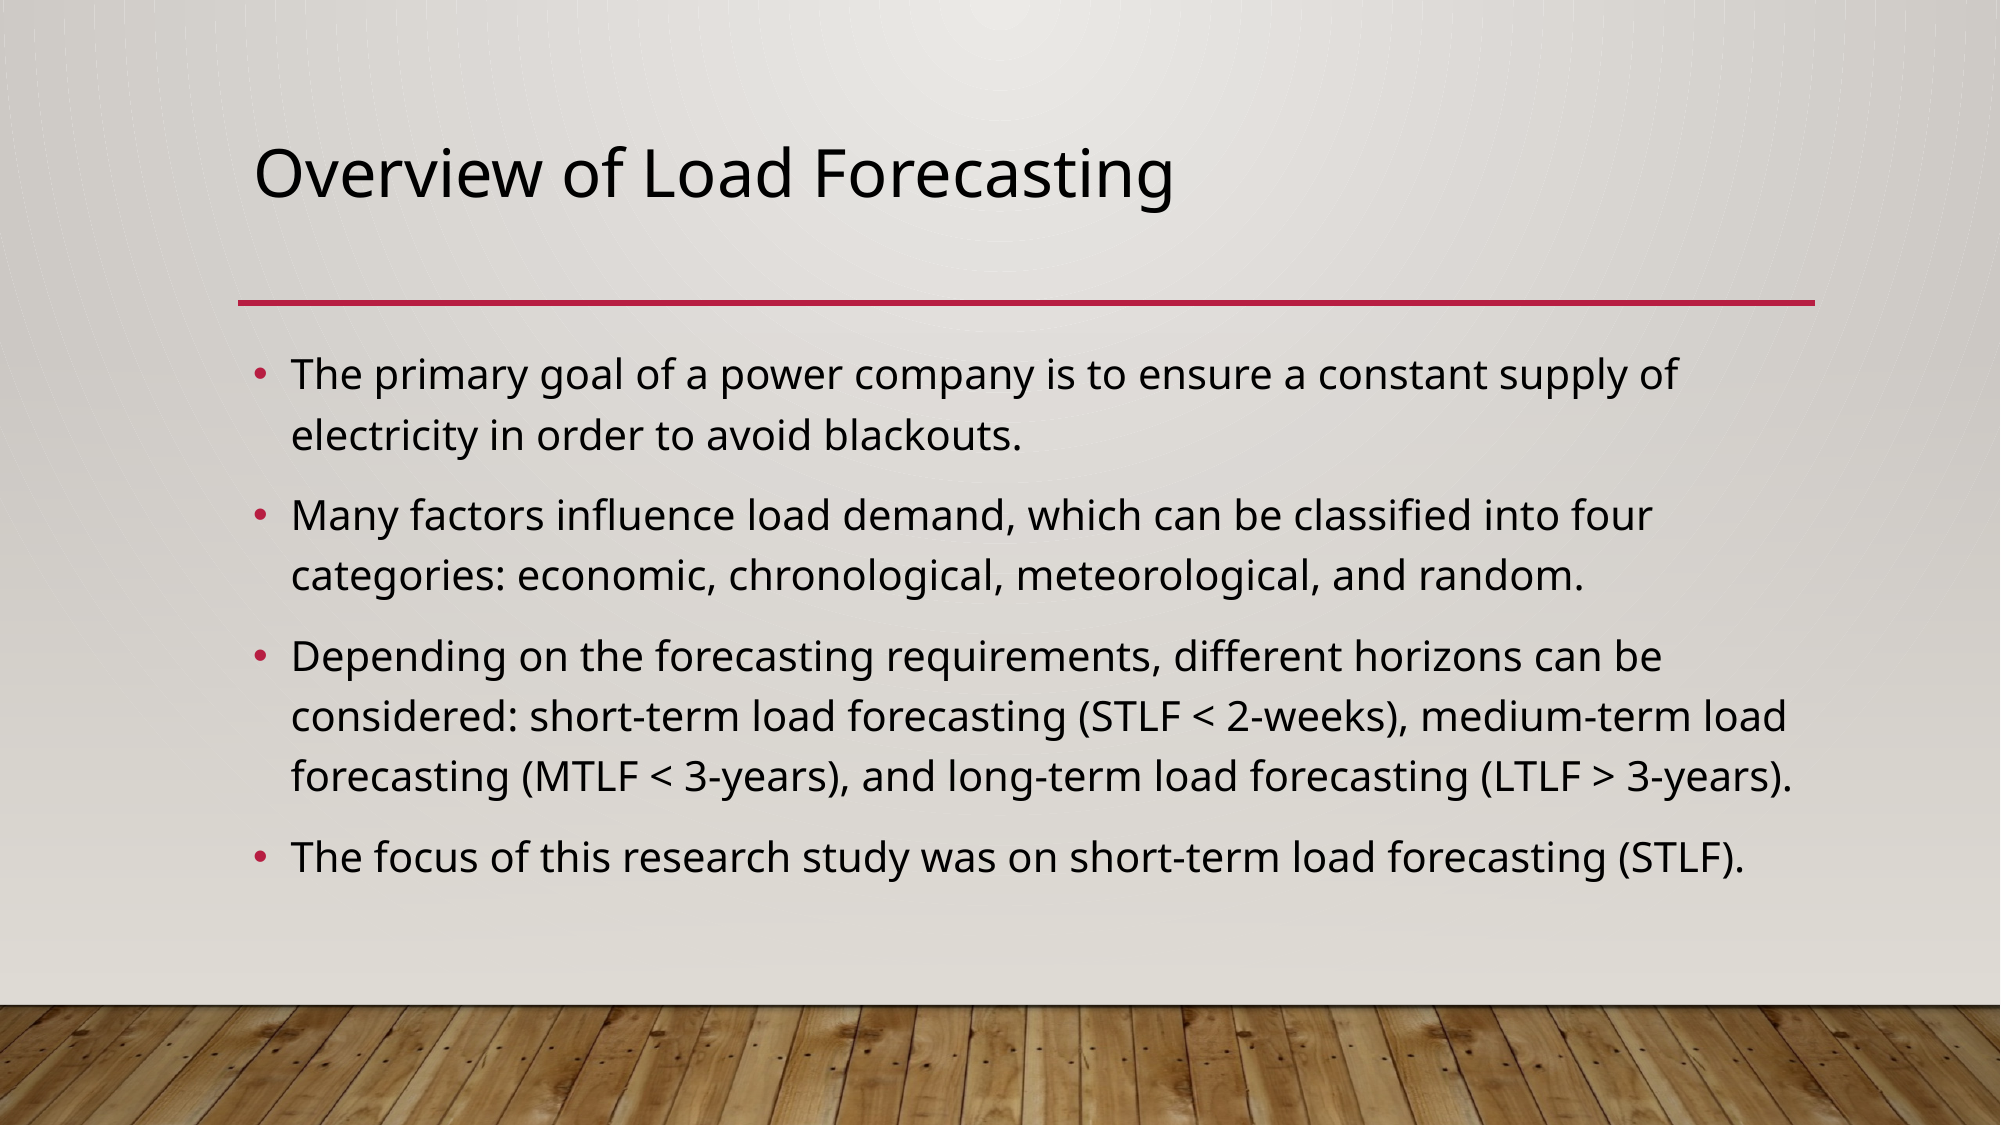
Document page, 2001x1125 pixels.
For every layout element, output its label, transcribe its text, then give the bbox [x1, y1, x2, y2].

list The primary goal of a power company is to ensure a constant supply of electricity in order to avoid blackouts. Many factors influence load demand, which can be classified into four categories: economic, chronological, meteorological, and random. Depending on the forecasting requirements, different horizons can be considered: short-term load forecasting (STLF < 2-weeks), medium-term load forecasting (MTLF < 3-years), and long-term load forecasting (LTLF > 3-years). The focus of this research study was on short-term load forecasting (STLF). [238, 330, 1814, 897]
title Overview of Load Forecasting [238, 131, 1814, 305]
picture [0, 1005, 2000, 1125]
